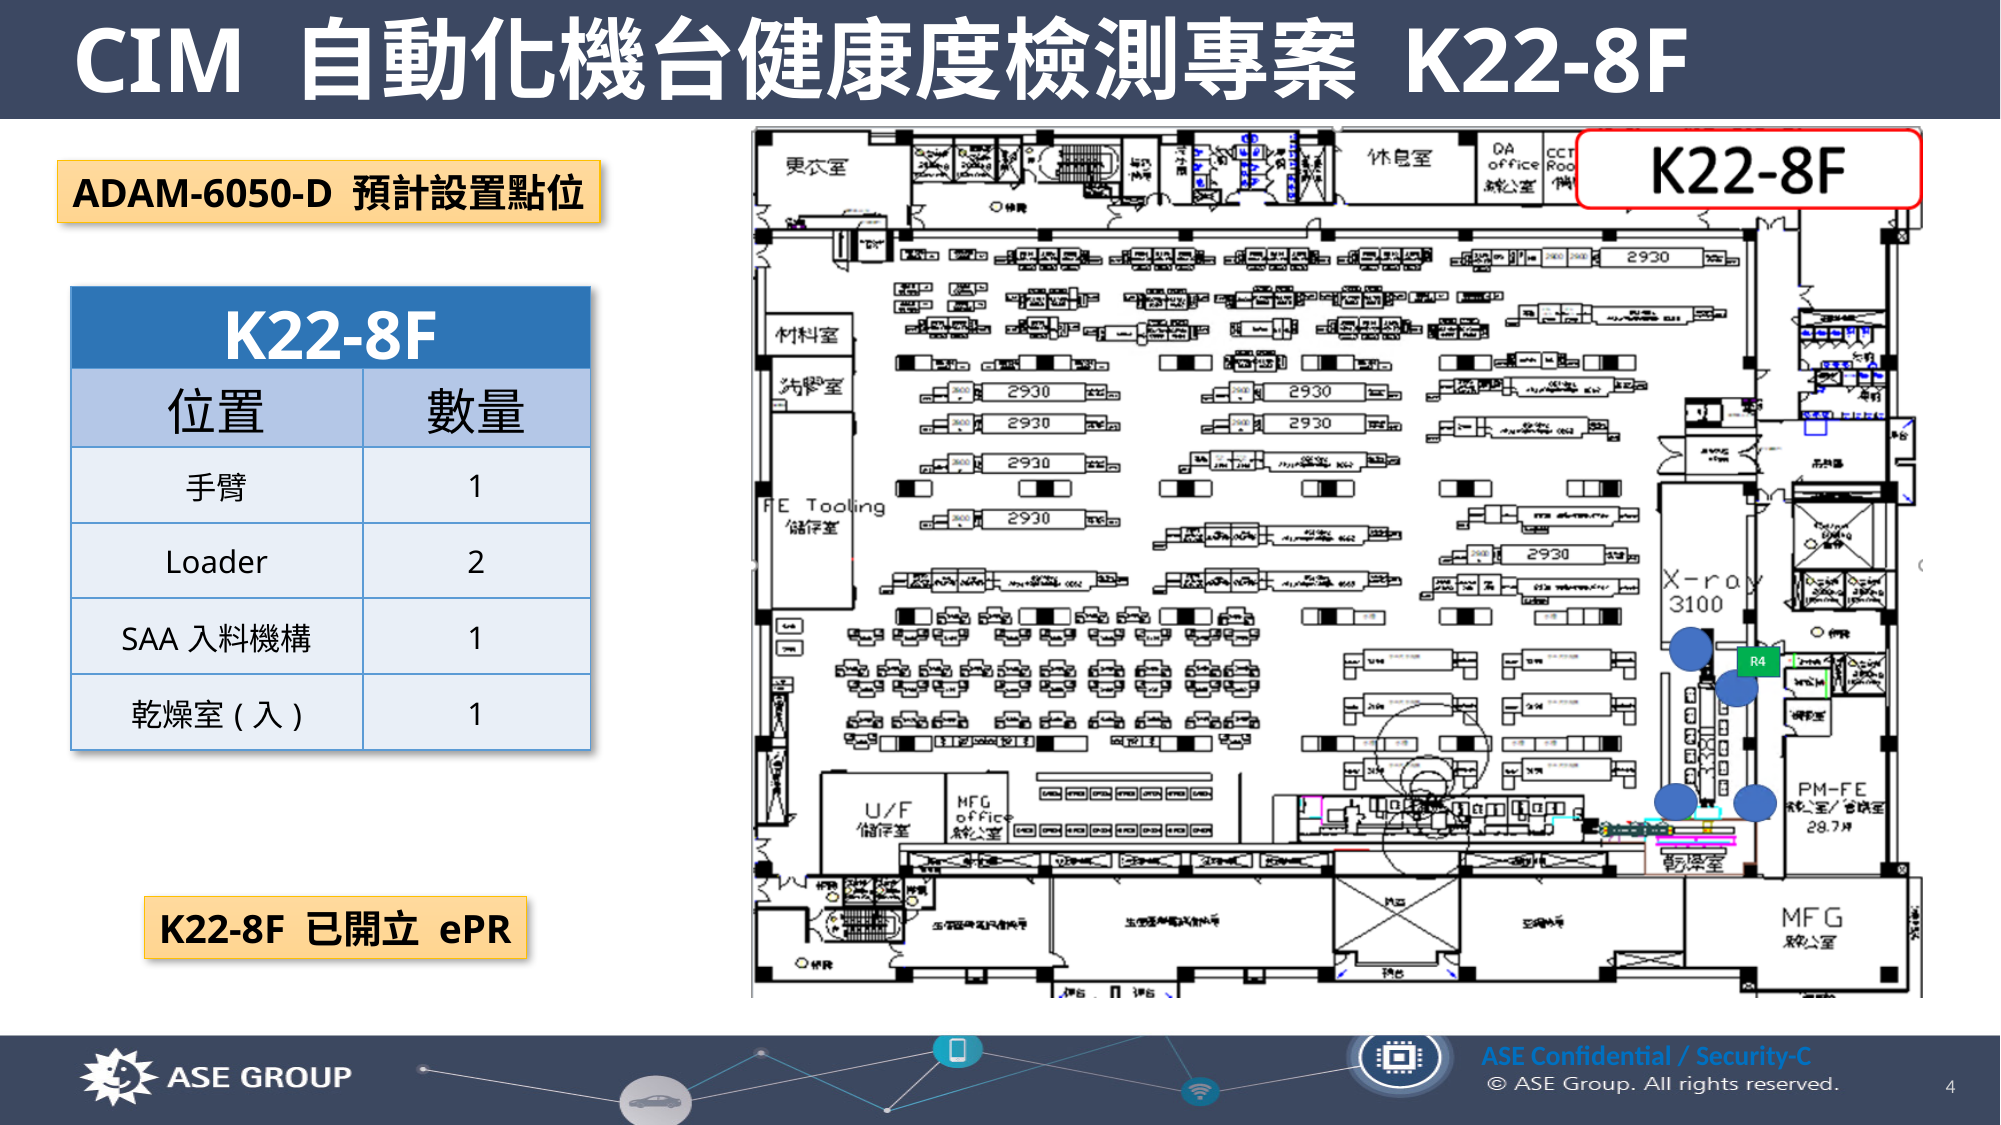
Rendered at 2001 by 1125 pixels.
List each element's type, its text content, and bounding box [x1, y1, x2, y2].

table_cell 1 [364, 448, 590, 522]
table_cell 1 [364, 675, 590, 749]
text_box ADAM-6050-D 預計設置點位 [57, 160, 601, 223]
table_cell SAA入料機構 [72, 599, 362, 673]
table_cell 乾燥室(入) [72, 675, 362, 749]
text_box K22-8F 已開立 ePR [144, 896, 527, 959]
table_cell 1 [364, 599, 590, 673]
table_cell 2 [364, 524, 590, 597]
table_cell 位置 [72, 369, 362, 446]
picture [0, 119, 2000, 1125]
table_cell Loader [72, 524, 362, 597]
title CIM 自動化機台健康度檢測專案 K22-8F [55, 12, 1872, 102]
table_cell 手臂 [72, 448, 362, 522]
table_cell 數量 [364, 369, 590, 446]
table_header K22-8F [72, 287, 590, 368]
